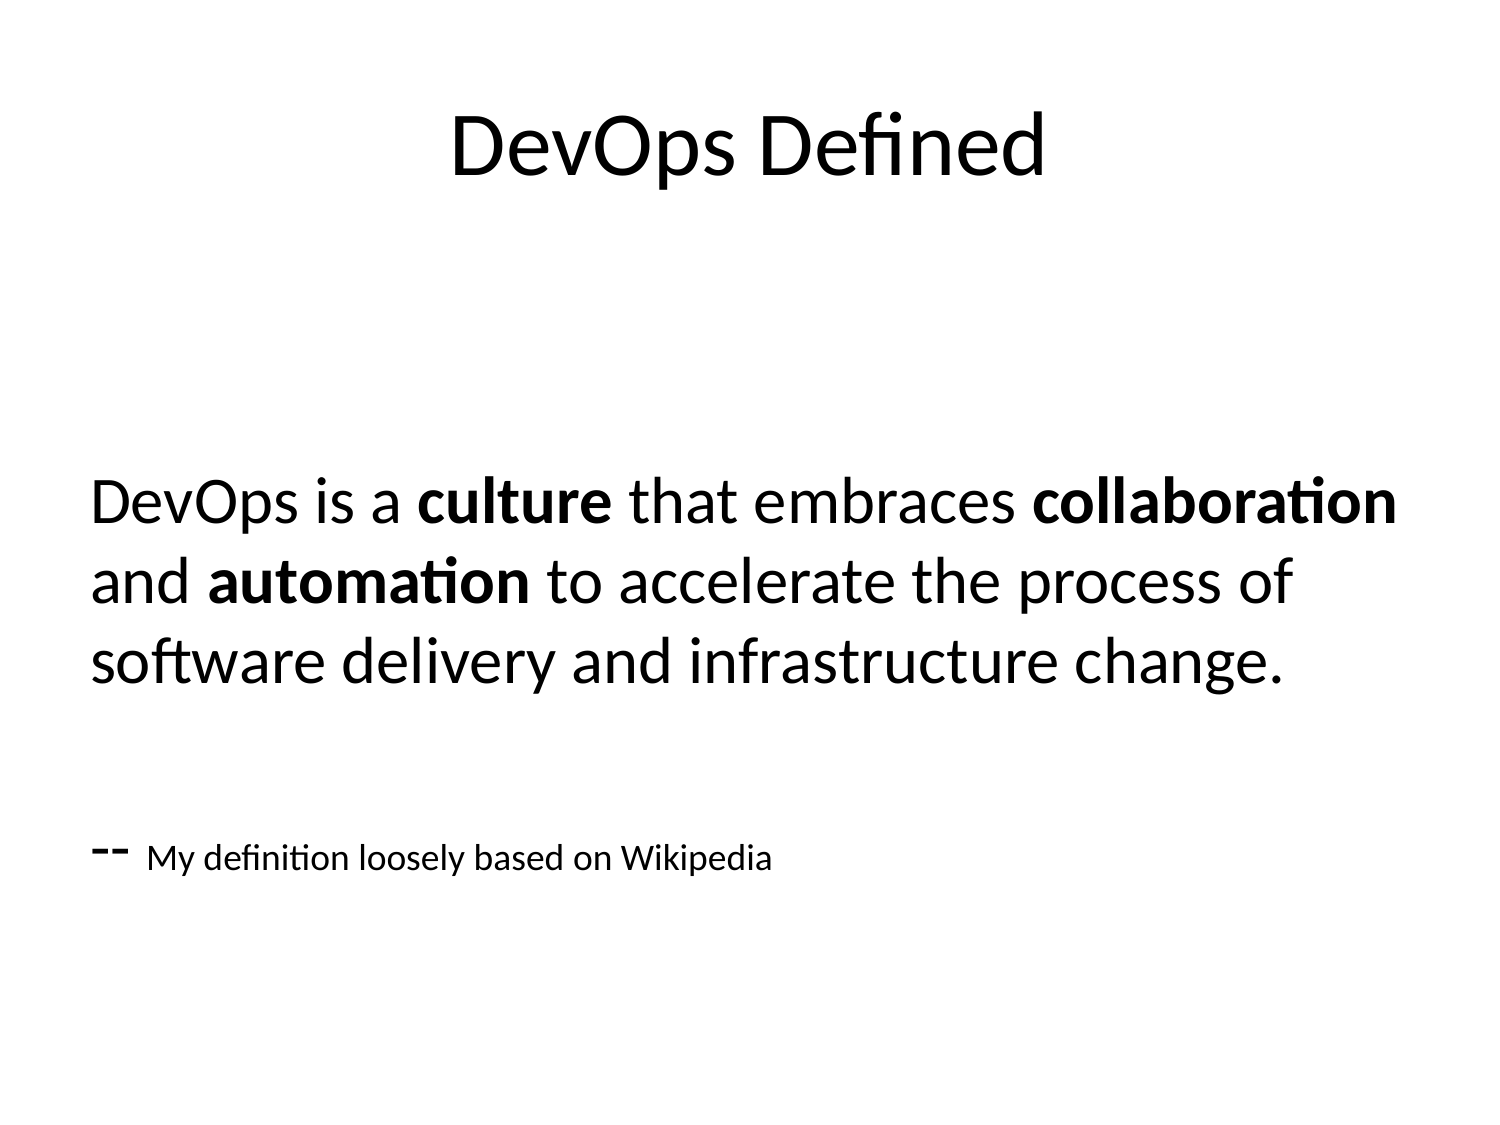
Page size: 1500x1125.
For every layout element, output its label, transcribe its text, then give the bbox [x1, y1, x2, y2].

list DevOps is a culture that embraces collaboration and automation to accelerate the process of software delivery and infrastructure change. -- My definition loosely based on Wikipedia [75, 262, 1425, 1005]
title DevOps Defined [75, 45, 1425, 233]
